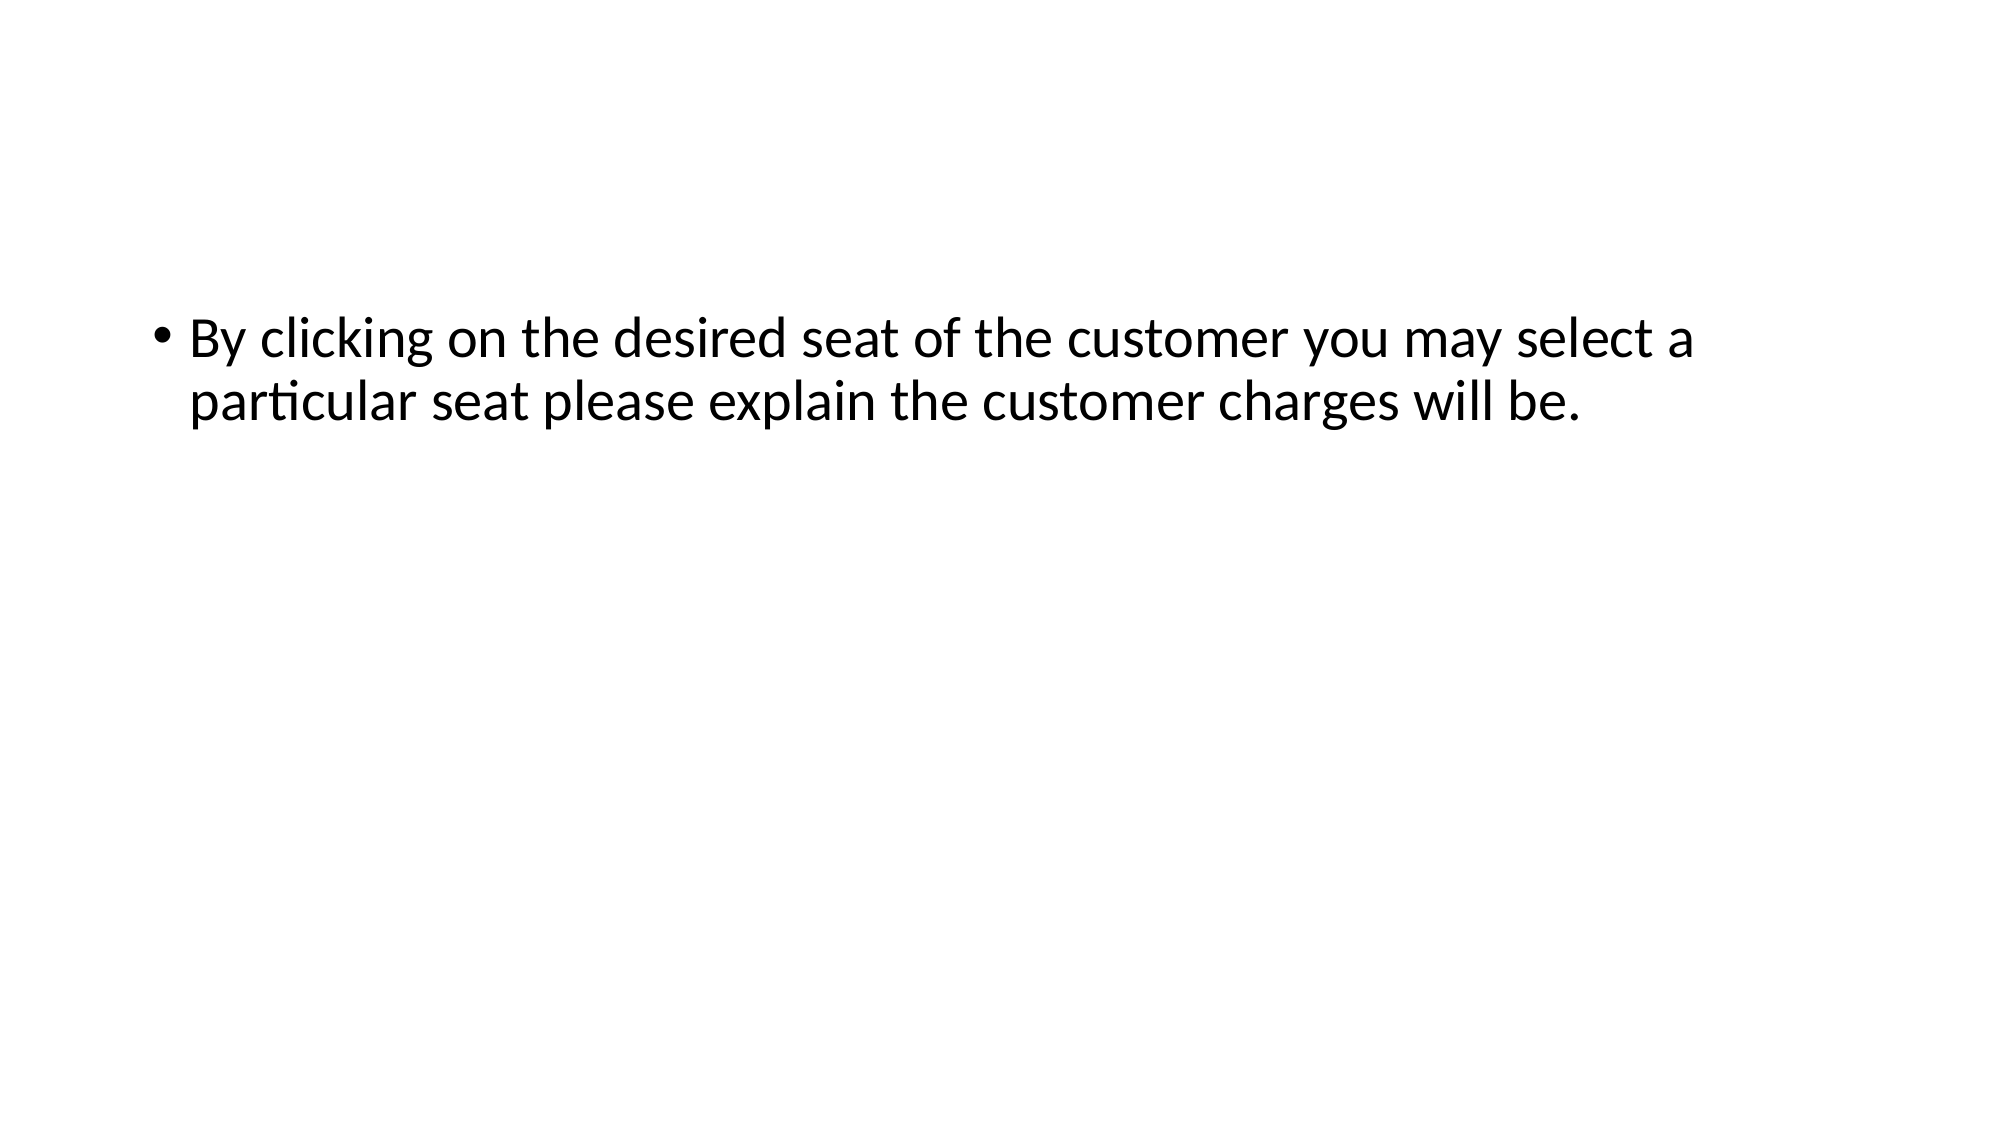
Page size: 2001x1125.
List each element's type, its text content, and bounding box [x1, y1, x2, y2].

list By clicking on the desired seat of the customer you may select a particular seat please explain the customer charges will be. [137, 299, 1863, 1014]
